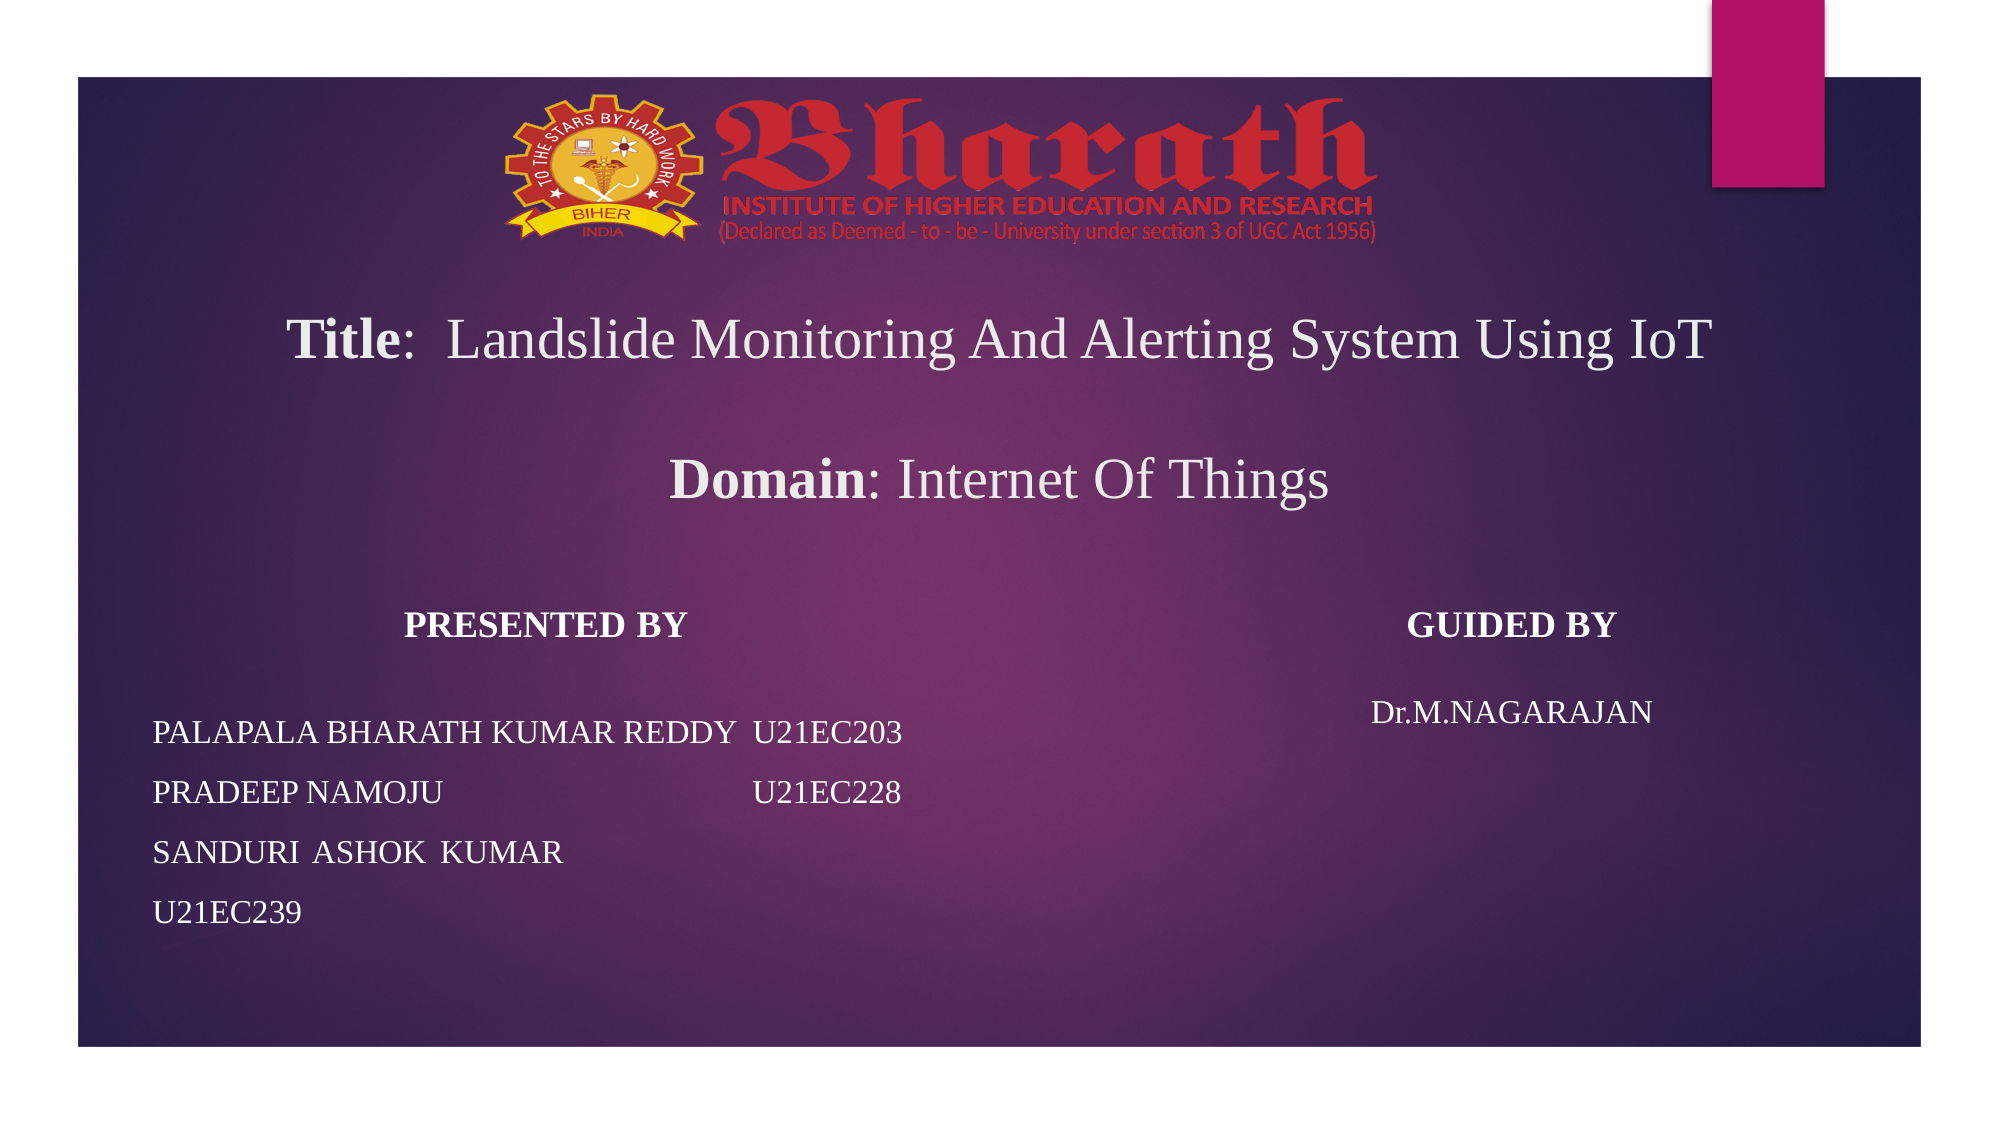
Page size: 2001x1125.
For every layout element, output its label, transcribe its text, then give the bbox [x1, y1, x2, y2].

text_box Title: Landslide Monitoring And Alerting System Using IoT Domain: Internet Of Things [206, 188, 1794, 518]
subtitle [276, 518, 1724, 815]
text_box PRESENTED BY PALAPALA BHARATH KUMAR REDDY U21EC203 PRADEEP NAMOJU U21EC228 SANDURI ASHOK KUMAR U21EC239 [137, 592, 955, 938]
picture [420, 93, 1483, 244]
text_box GUIDED BY Dr.M.NAGARAJAN [1355, 592, 1669, 738]
